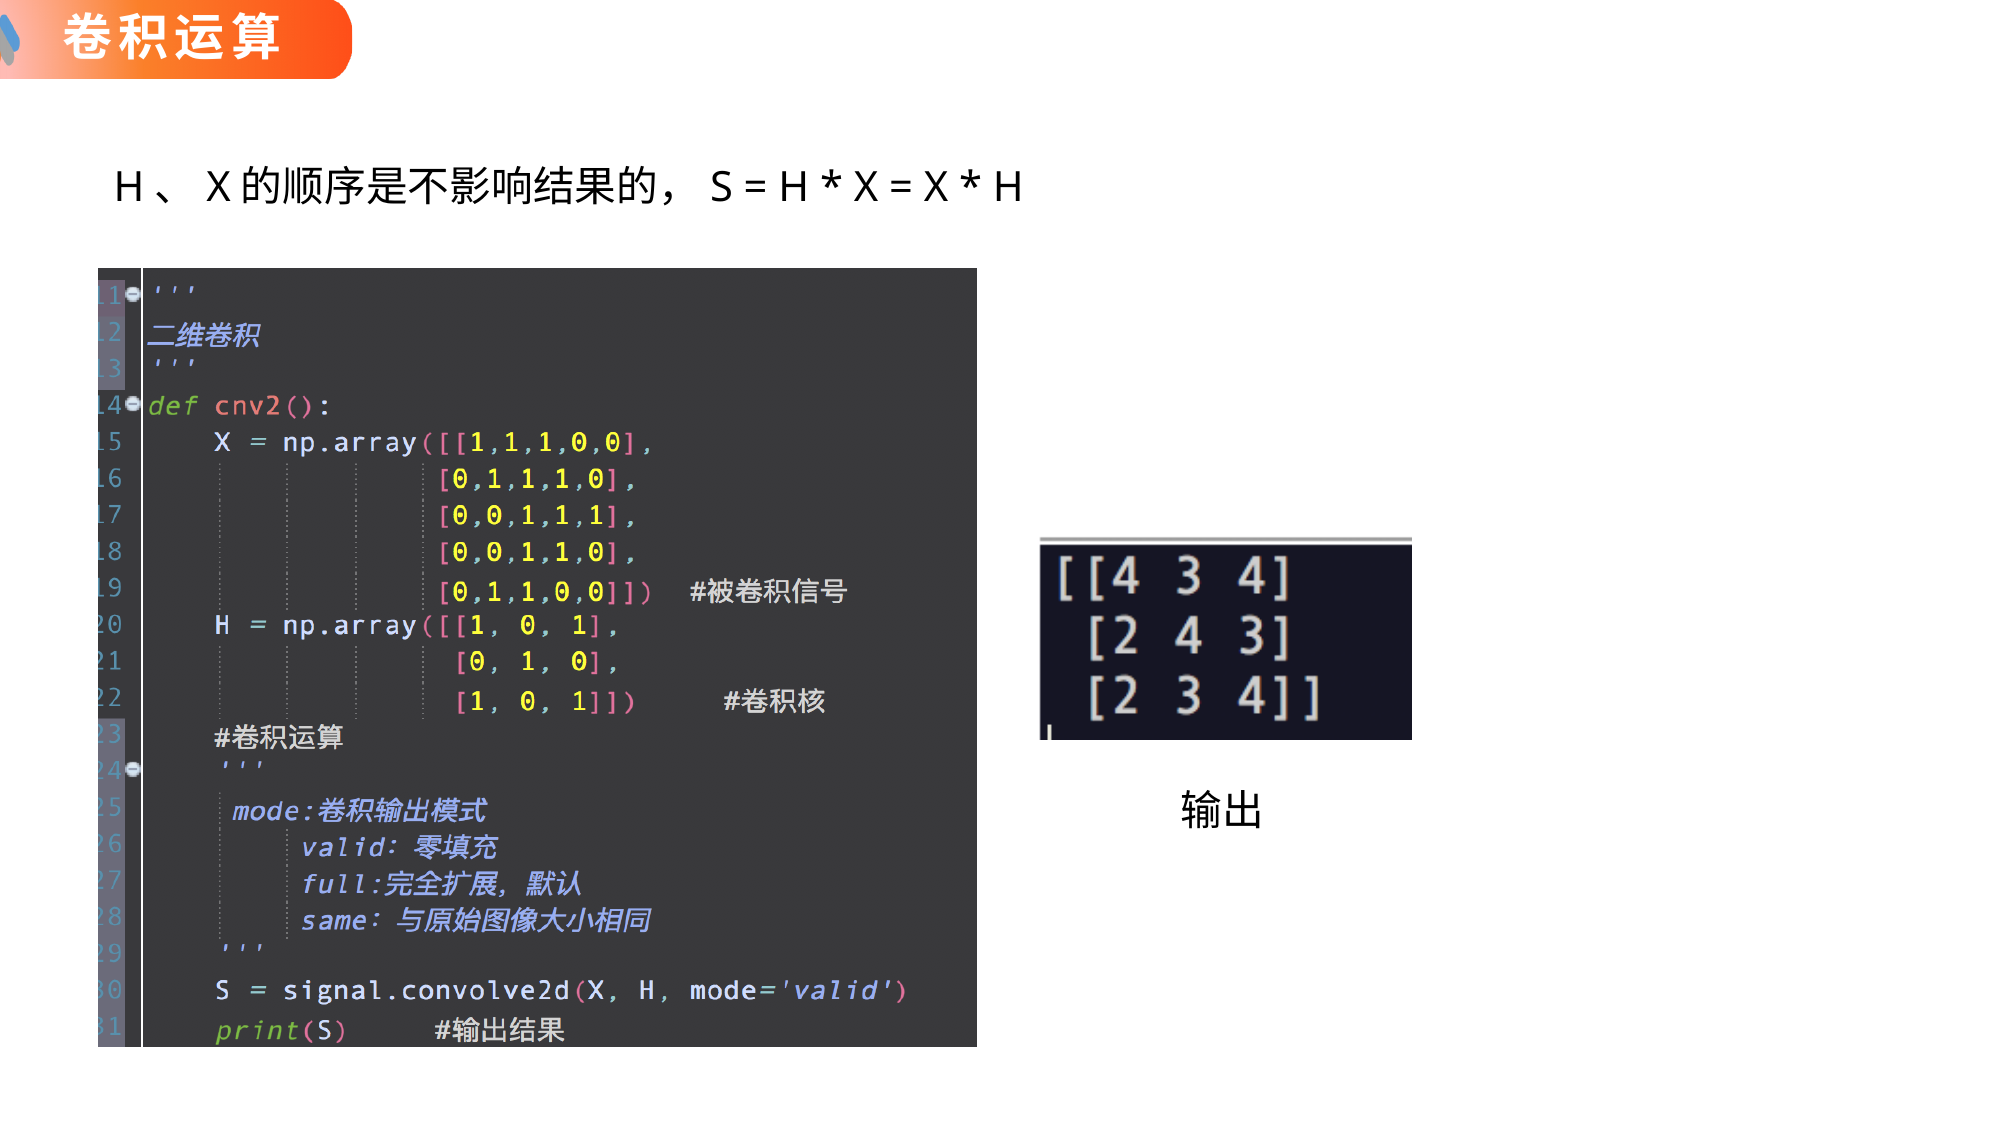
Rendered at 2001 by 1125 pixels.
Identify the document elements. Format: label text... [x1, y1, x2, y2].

title 卷积运算 [0, 0, 353, 79]
text_box H、X的顺序是不影响结果的，S = H * X = X * H [98, 127, 1090, 218]
picture [1033, 534, 1412, 740]
text_box 输出 [1166, 776, 1280, 842]
picture [98, 268, 977, 1047]
